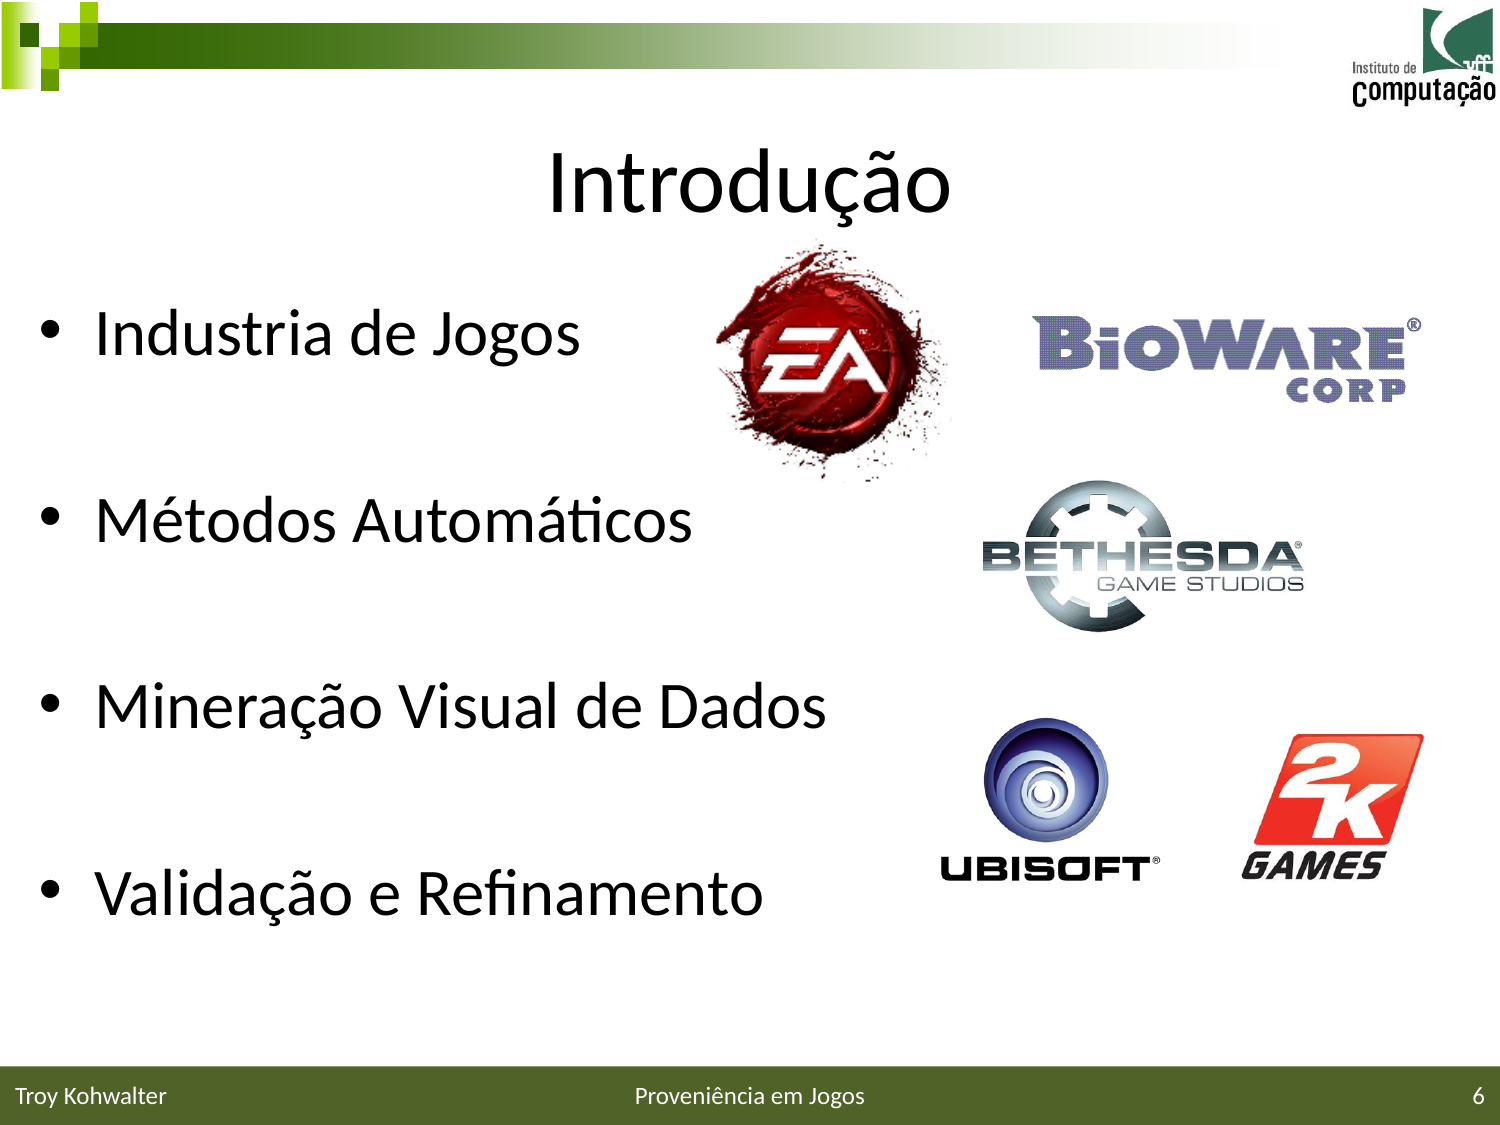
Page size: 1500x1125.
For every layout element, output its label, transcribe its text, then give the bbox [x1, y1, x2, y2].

slide_number 6 [1149, 1065, 1500, 1125]
list Industria de Jogos Métodos Automáticos Mineração Visual de Dados Validação e Refinamento [23, 281, 1477, 1055]
picture [1224, 699, 1438, 913]
picture [924, 699, 1163, 898]
footer Proveniência em Jogos [512, 1065, 988, 1125]
slide_number Troy Kohwalter [0, 1065, 350, 1125]
title Introdução [75, 82, 1425, 270]
picture [712, 224, 1500, 644]
